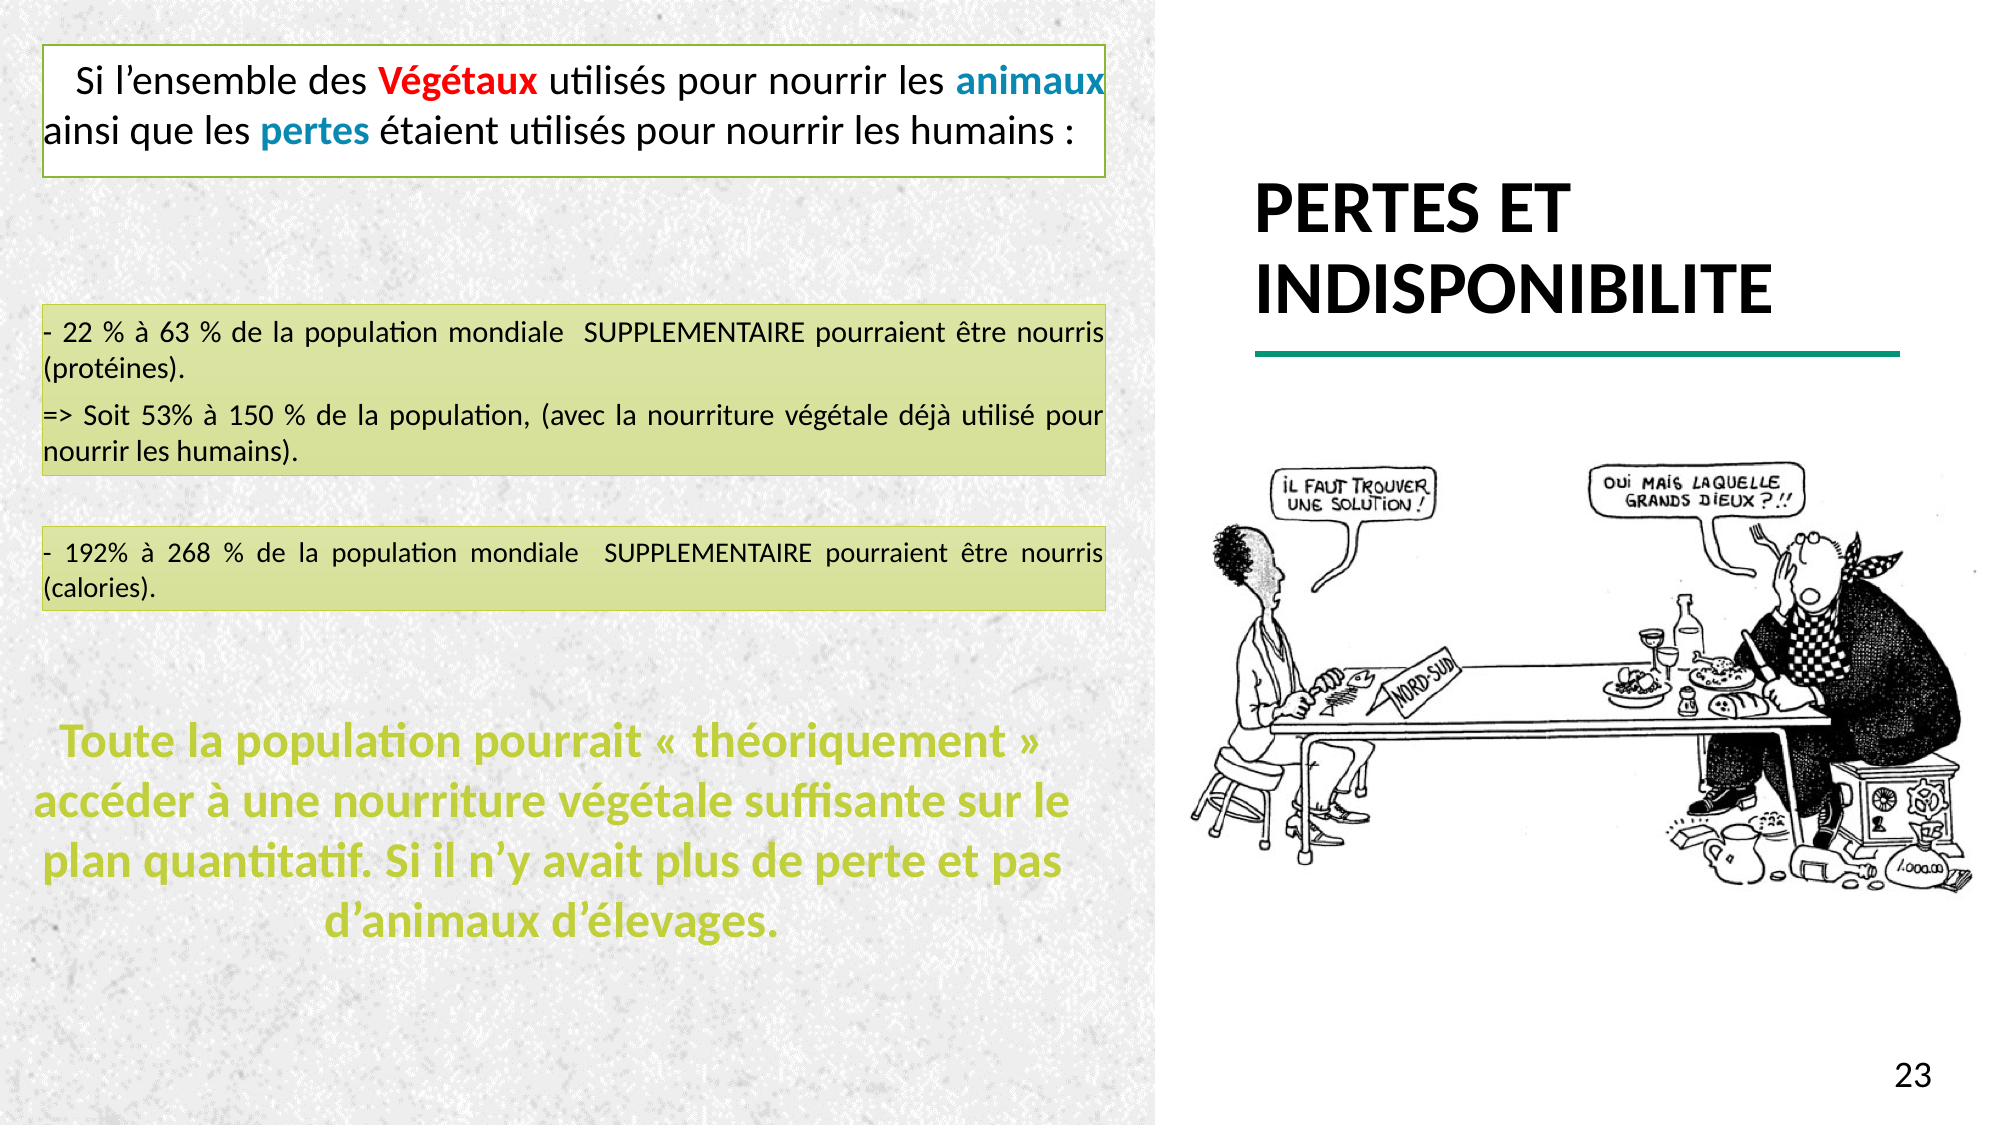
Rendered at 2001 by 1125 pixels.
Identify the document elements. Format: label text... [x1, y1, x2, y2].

list Si l’ensemble des Végétaux utilisés pour nourrir les animaux ainsi que les pertes étaient utilisés pour nourrir les humains : [42, 44, 1106, 178]
picture [0, 0, 1155, 1125]
picture [1188, 445, 1982, 915]
slide_number 23 [1496, 1042, 1947, 1103]
text_box Toute la population pourrait « théoriquement » accéder à une nourriture végétale suffisante sur le plan quantitatif. Si il n’y avait plus de perte et pas d’animaux d’élevages. [0, 700, 1106, 955]
title PERTES ET INDISPONIBILITE [1255, 75, 1901, 338]
text_box - 22 % à 63 % de la population mondiale SUPPLEMENTAIRE pourraient être nourris (protéines). => Soit 53% à 150 % de la population, (avec la nourriture végétale déjà utilisé pour nourrir les humains). [42, 304, 1106, 476]
text_box - 192% à 268 % de la population mondiale SUPPLEMENTAIRE pourraient être nourris (calories). [42, 526, 1106, 611]
